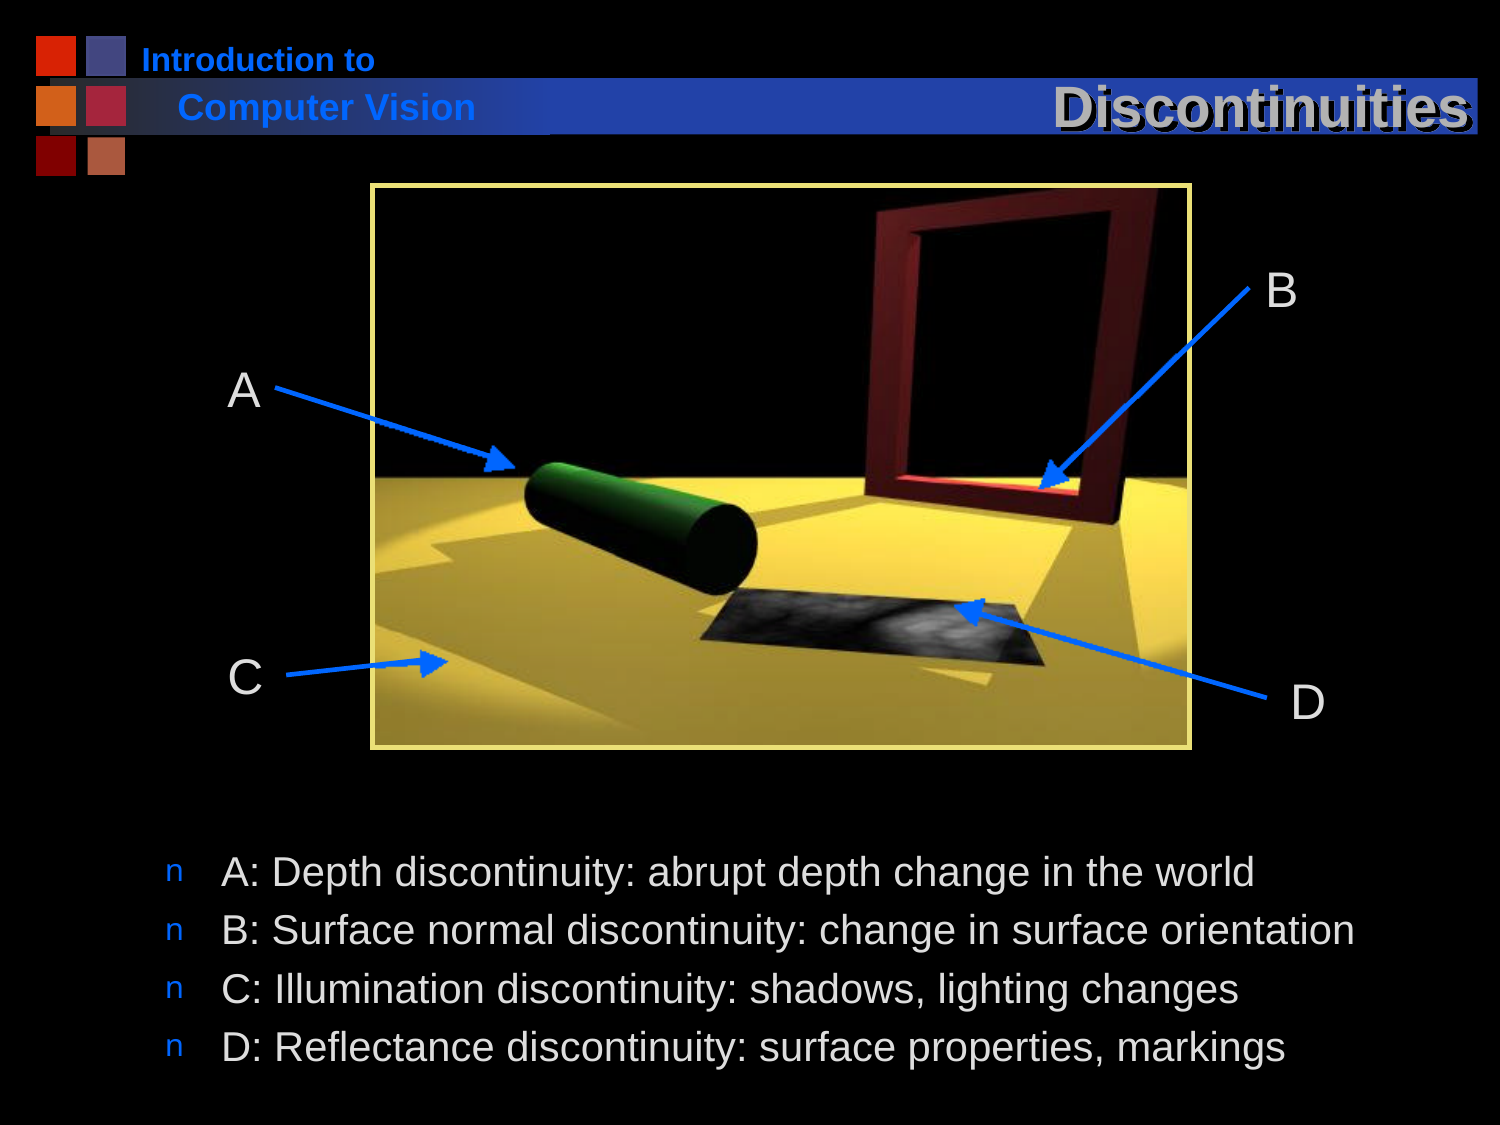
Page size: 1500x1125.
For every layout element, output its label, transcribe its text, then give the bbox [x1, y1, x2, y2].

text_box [212, 187, 1342, 746]
title Discontinuities [1035, 46, 1488, 148]
list A: Depth discontinuity: abrupt depth change in the world B: Surface normal discontinuity: change in surface orientation C: Illumination discontinuity: shadows, lighting changes D: Reflectance discontinuity: surface properties, markings [149, 836, 1388, 1101]
